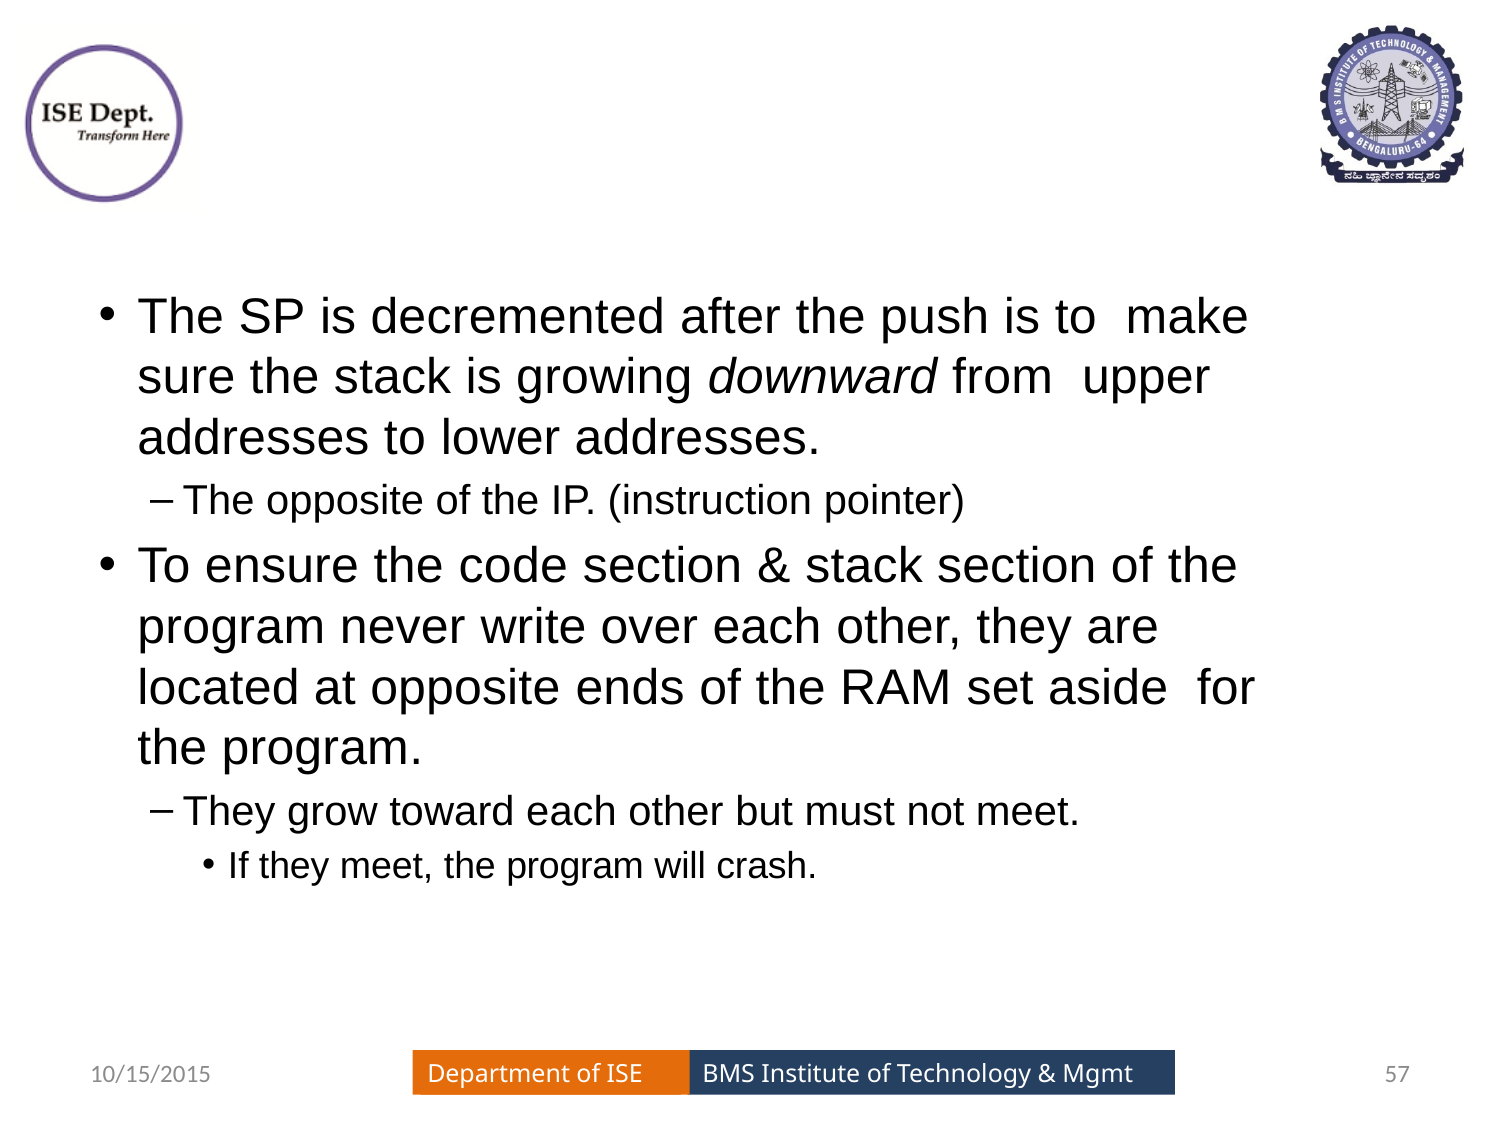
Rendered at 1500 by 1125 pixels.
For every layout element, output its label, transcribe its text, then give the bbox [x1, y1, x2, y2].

picture [15, 24, 201, 213]
slide_number 57 [1074, 1042, 1425, 1103]
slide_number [75, 1042, 425, 1103]
picture [1287, 0, 1500, 213]
list The SP is decremented after the push is to make sure the stack is growing downward from upper addresses to lower addresses. The opposite of the IP. (instruction pointer) To ensure the code section & stack section of the program never write over each other, they are located at opposite ends of the RAM set aside for the program. They grow toward each other but must not meet. If they meet, the program will crash. [75, 275, 1425, 1018]
